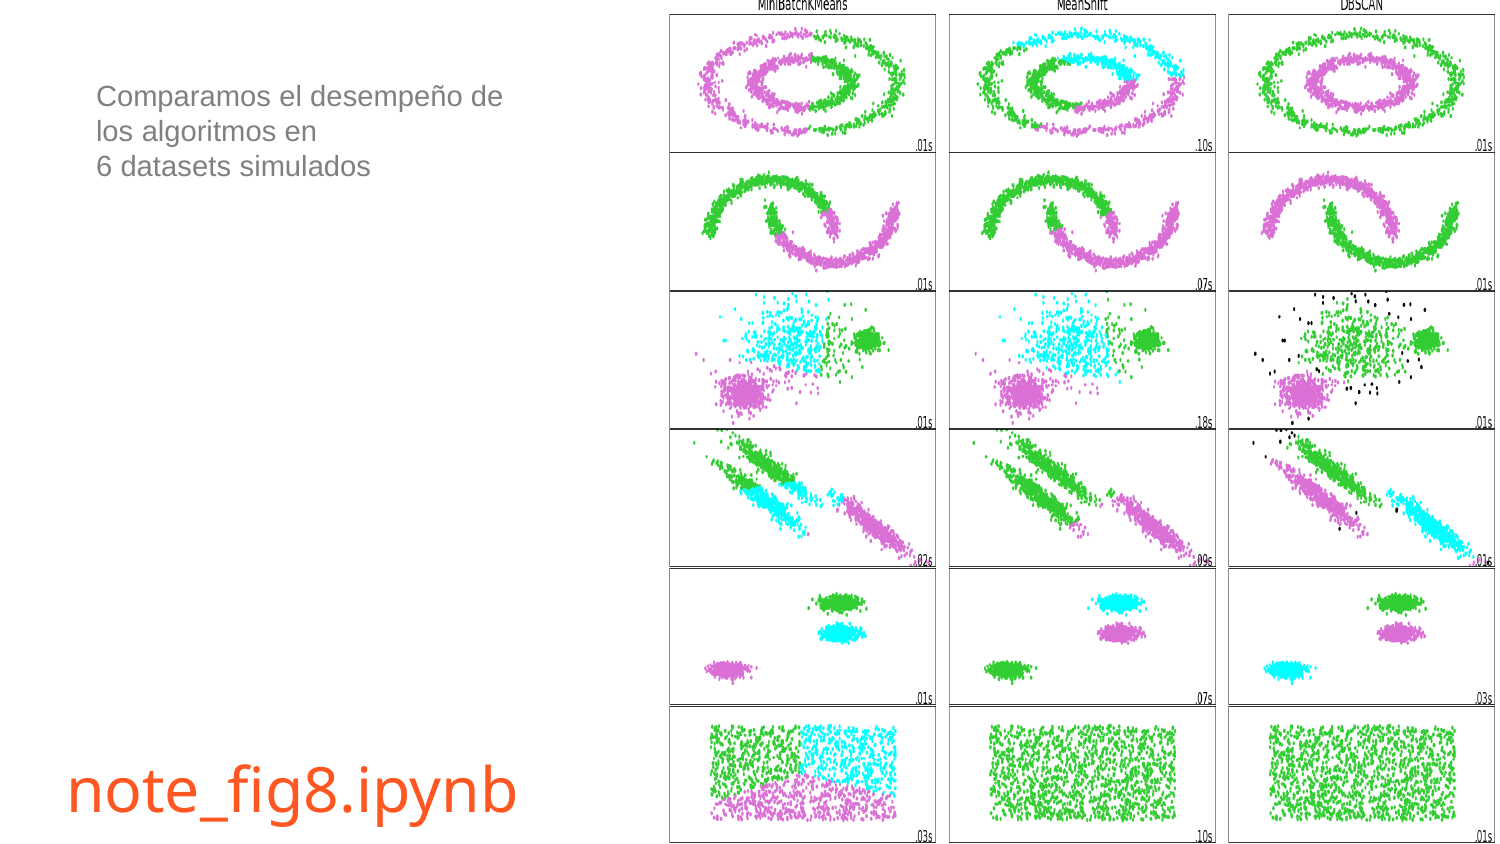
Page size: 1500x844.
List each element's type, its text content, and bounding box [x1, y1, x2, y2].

text_box Comparamos el desempeño de los algoritmos en 6 datasets simulados [80, 61, 528, 193]
text_box note_fig8.ipynb [51, 735, 658, 830]
picture [663, 0, 1500, 844]
